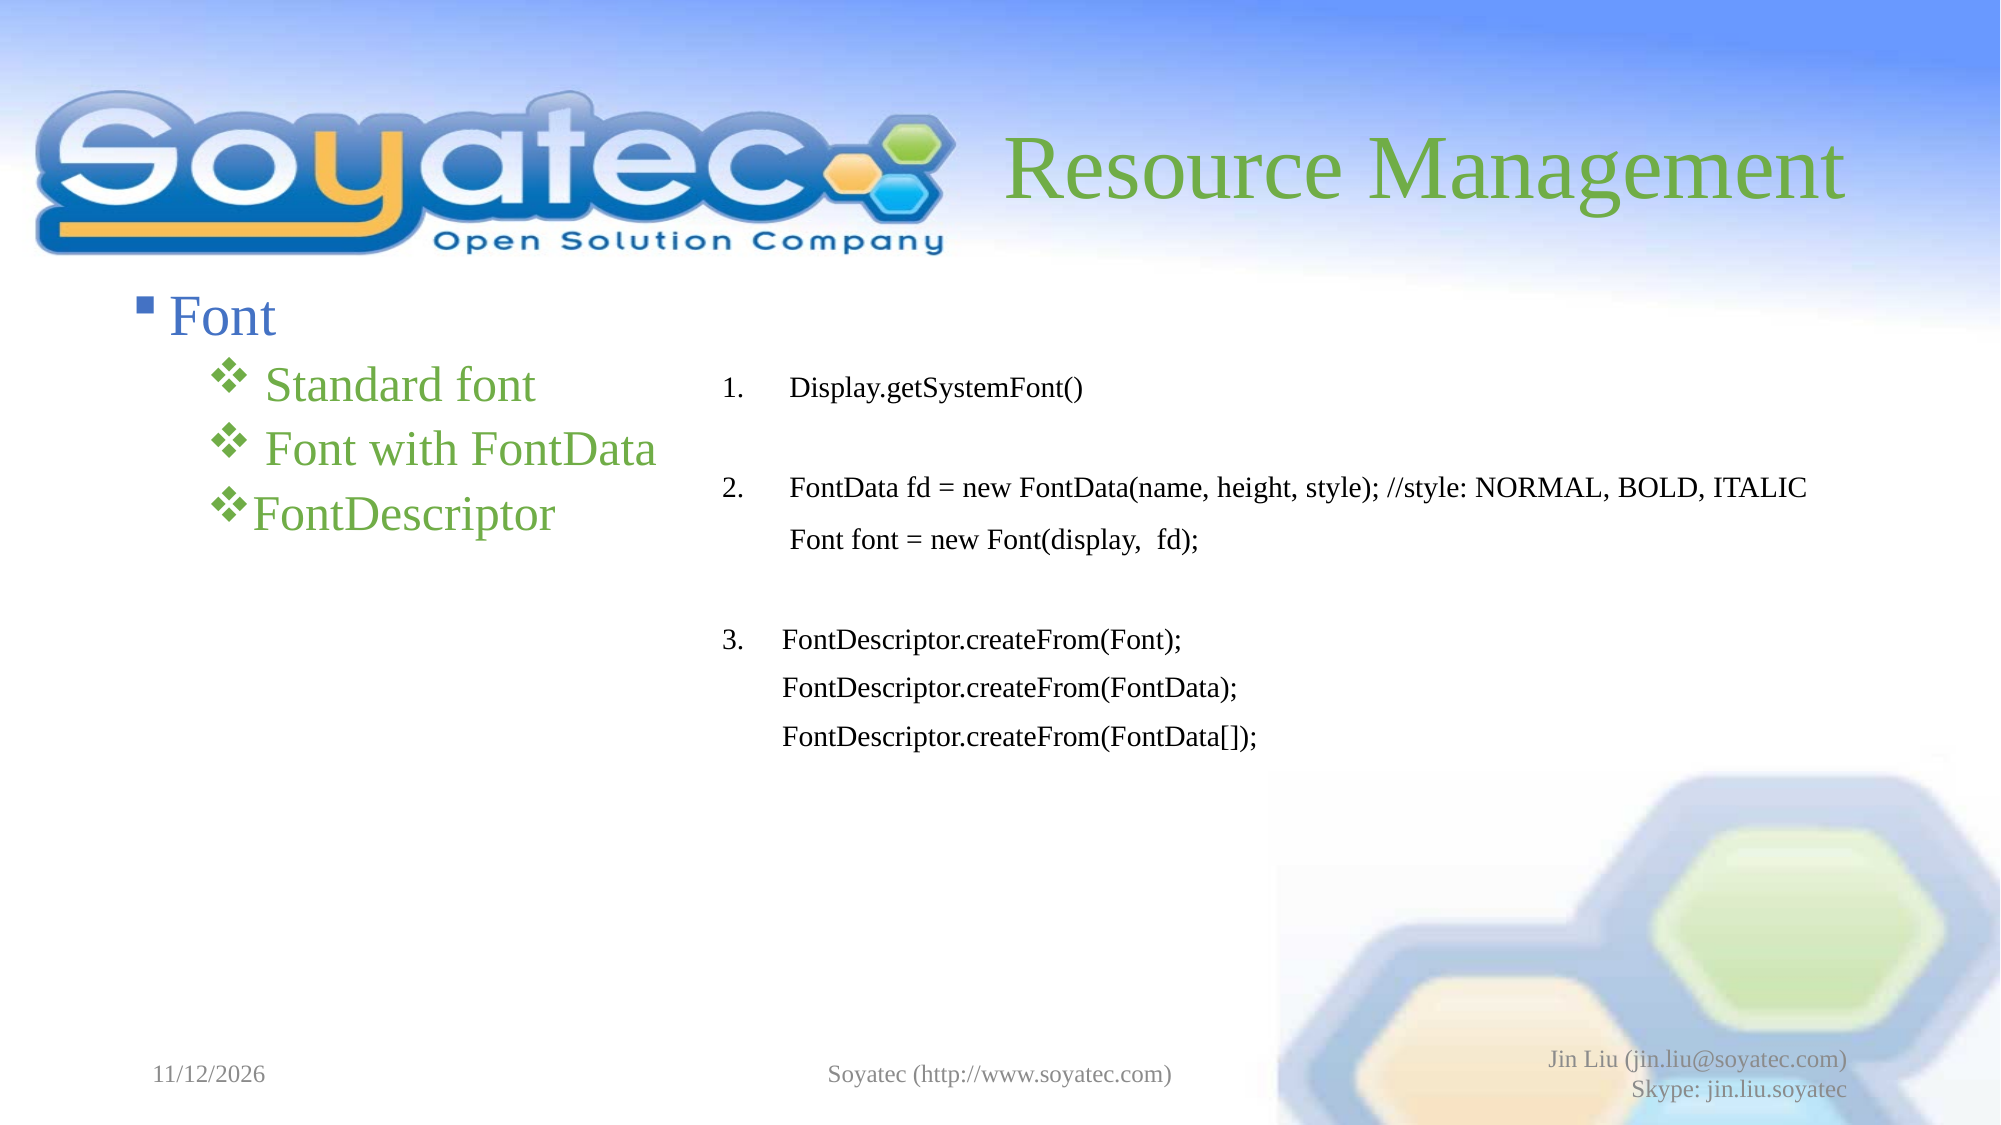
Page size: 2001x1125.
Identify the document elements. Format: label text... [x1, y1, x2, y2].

slide_number Jin Liu (jin.liu@soyatec.com) Skype: jin.liu.soyatec [1412, 1042, 1863, 1103]
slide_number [137, 1042, 588, 1103]
footer Soyatec (http://www.soyatec.com) [662, 1042, 1338, 1103]
list 1. Display.getSystemFont() 2. FontData fd = new FontData(name, height, style); //style: NORMAL, BOLD, ITALIC Font font = new Font(display, fd); 3. FontDescriptor.createFrom(Font); FontDescriptor.createFrom(FontData); FontDescriptor.createFrom(FontData[]); [707, 364, 1907, 763]
list Font Standard font Font with FontData FontDescriptor [116, 277, 980, 587]
title Resource Management [962, 59, 1863, 278]
picture [0, 0, 2001, 1125]
